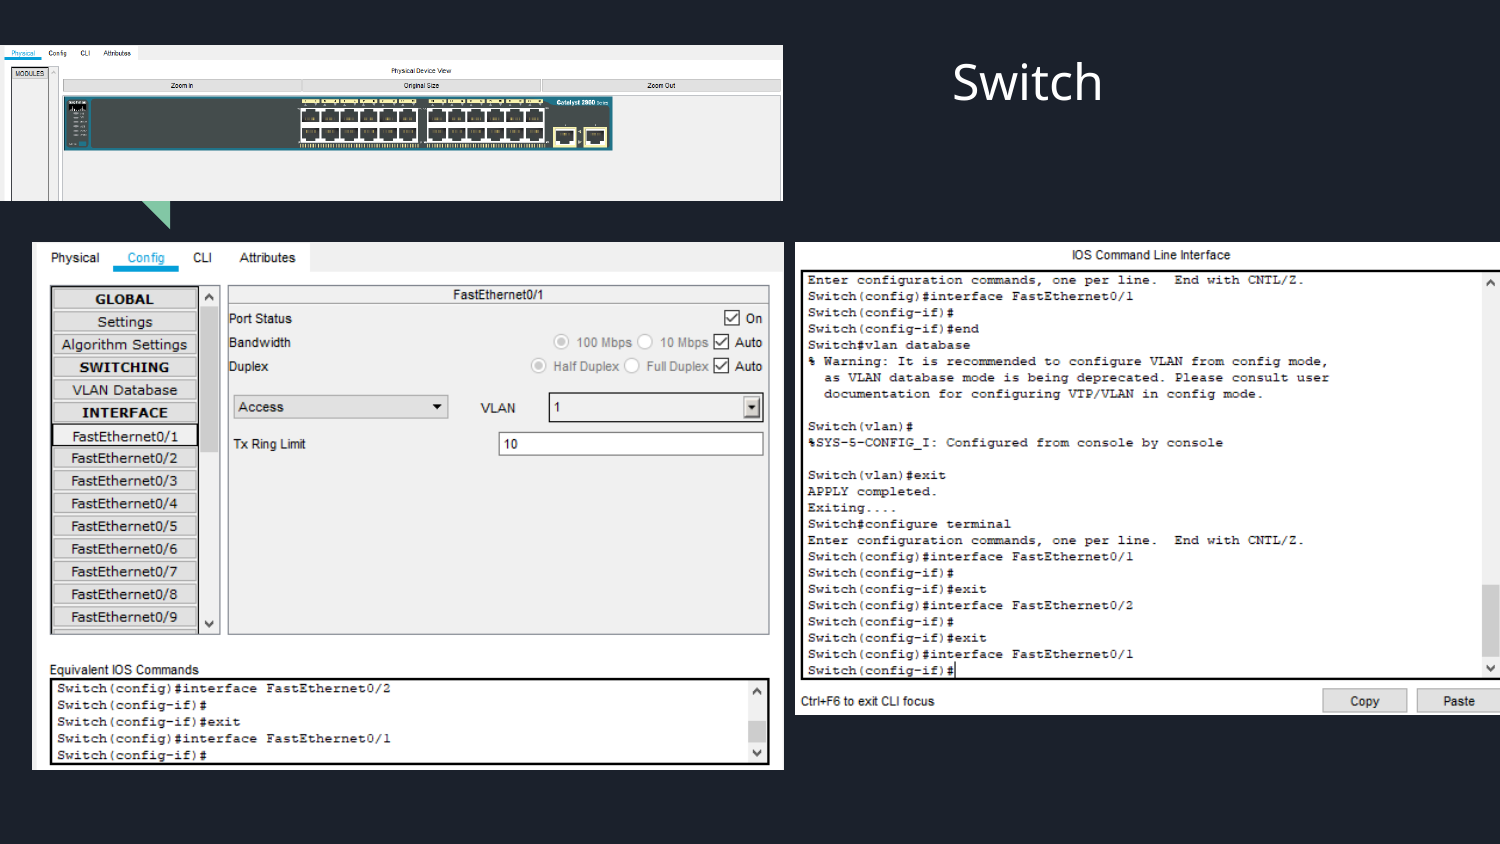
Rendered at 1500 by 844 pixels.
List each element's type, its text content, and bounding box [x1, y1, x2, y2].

picture [795, 242, 1500, 716]
picture [0, 45, 784, 202]
picture [31, 242, 784, 771]
title Switch [937, 35, 1500, 240]
